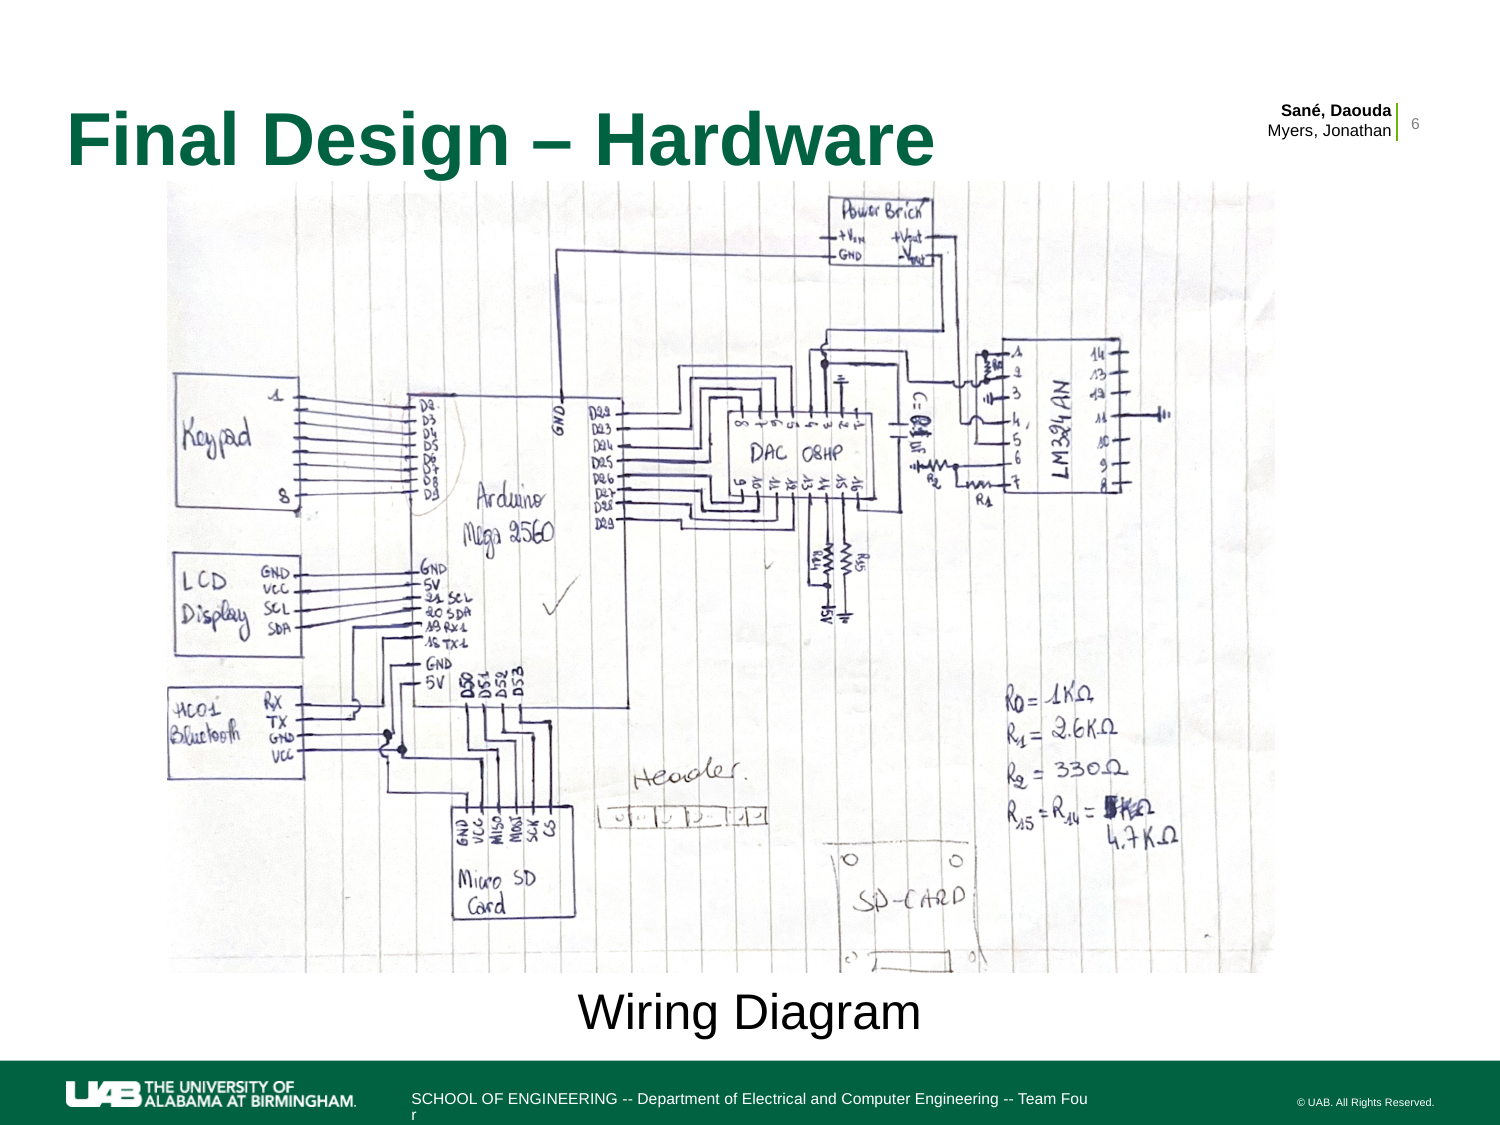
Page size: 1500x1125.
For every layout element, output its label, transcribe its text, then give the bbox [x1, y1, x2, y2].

picture [66, 1081, 356, 1107]
picture [167, 181, 1275, 973]
footer SCHOOL OF ENGINEERING -- Department of Electrical and Computer Engineering -- Team Four [411, 1075, 1092, 1108]
slide_number 6 [1411, 93, 1449, 154]
list Wiring Diagram [440, 973, 1060, 1065]
title Final Design – Hardware [65, 78, 1375, 205]
text_box Sané, Daouda Myers, Jonathan [1167, 92, 1407, 148]
